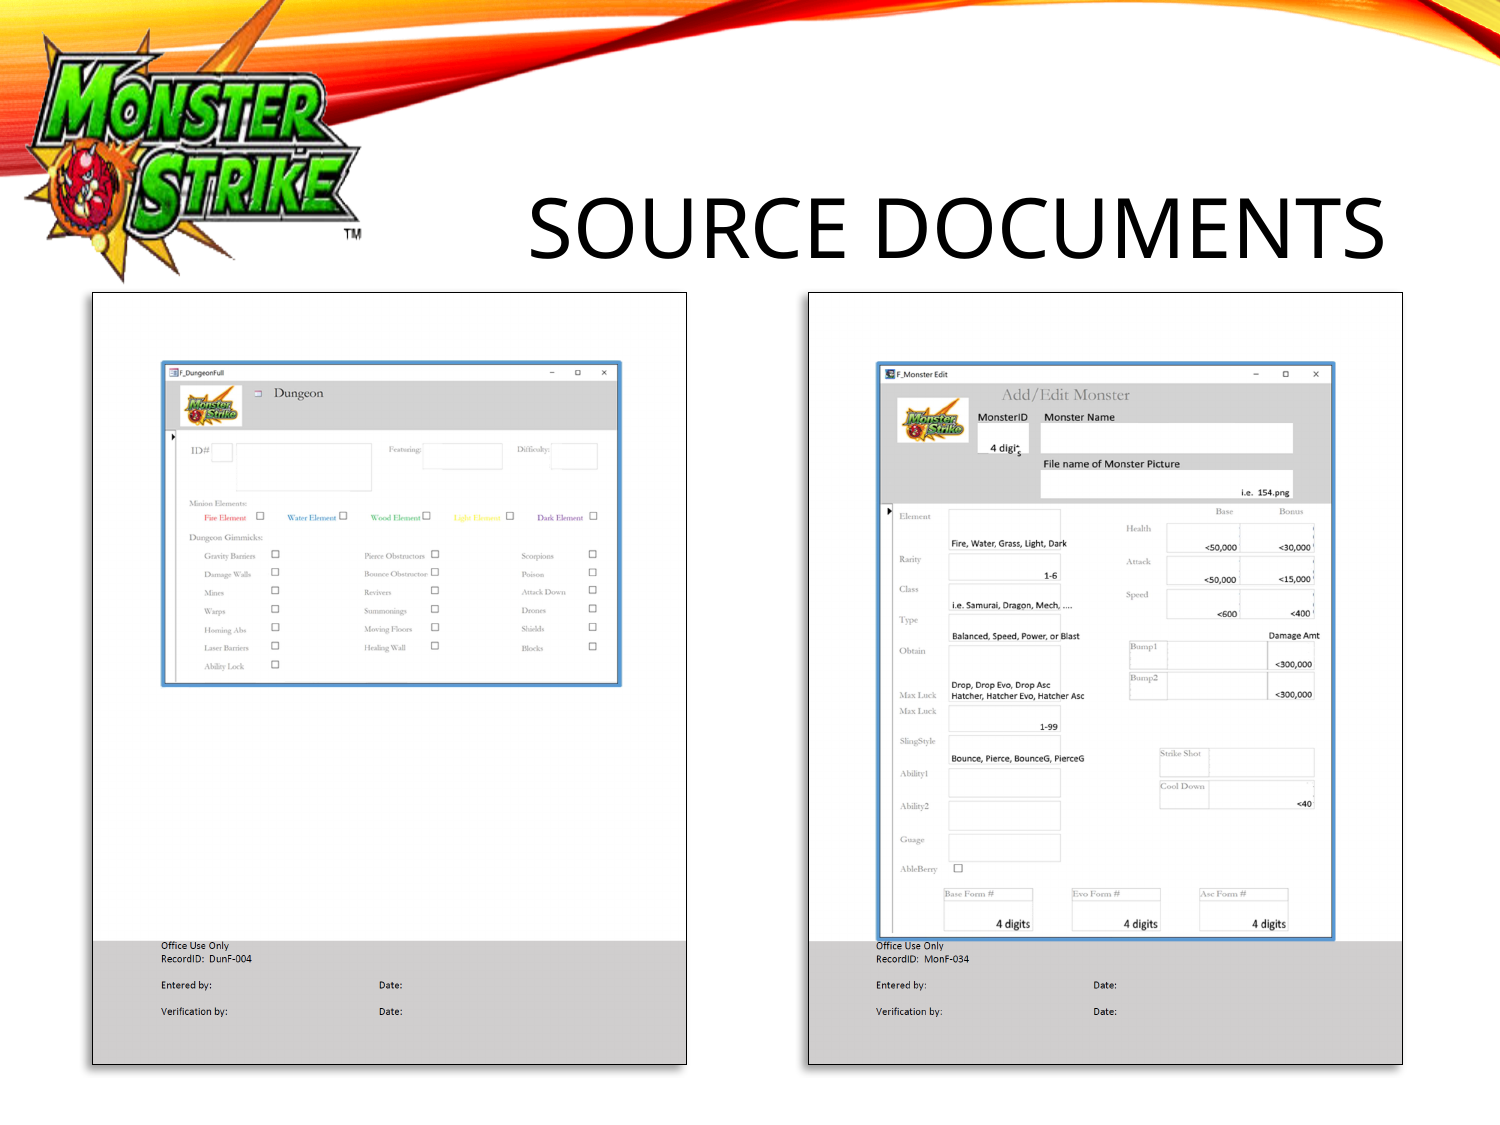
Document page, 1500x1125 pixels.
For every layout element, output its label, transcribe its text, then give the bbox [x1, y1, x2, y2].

title Source Documents [356, 125, 1403, 338]
picture [0, 0, 1500, 1065]
picture [807, 292, 1403, 1065]
